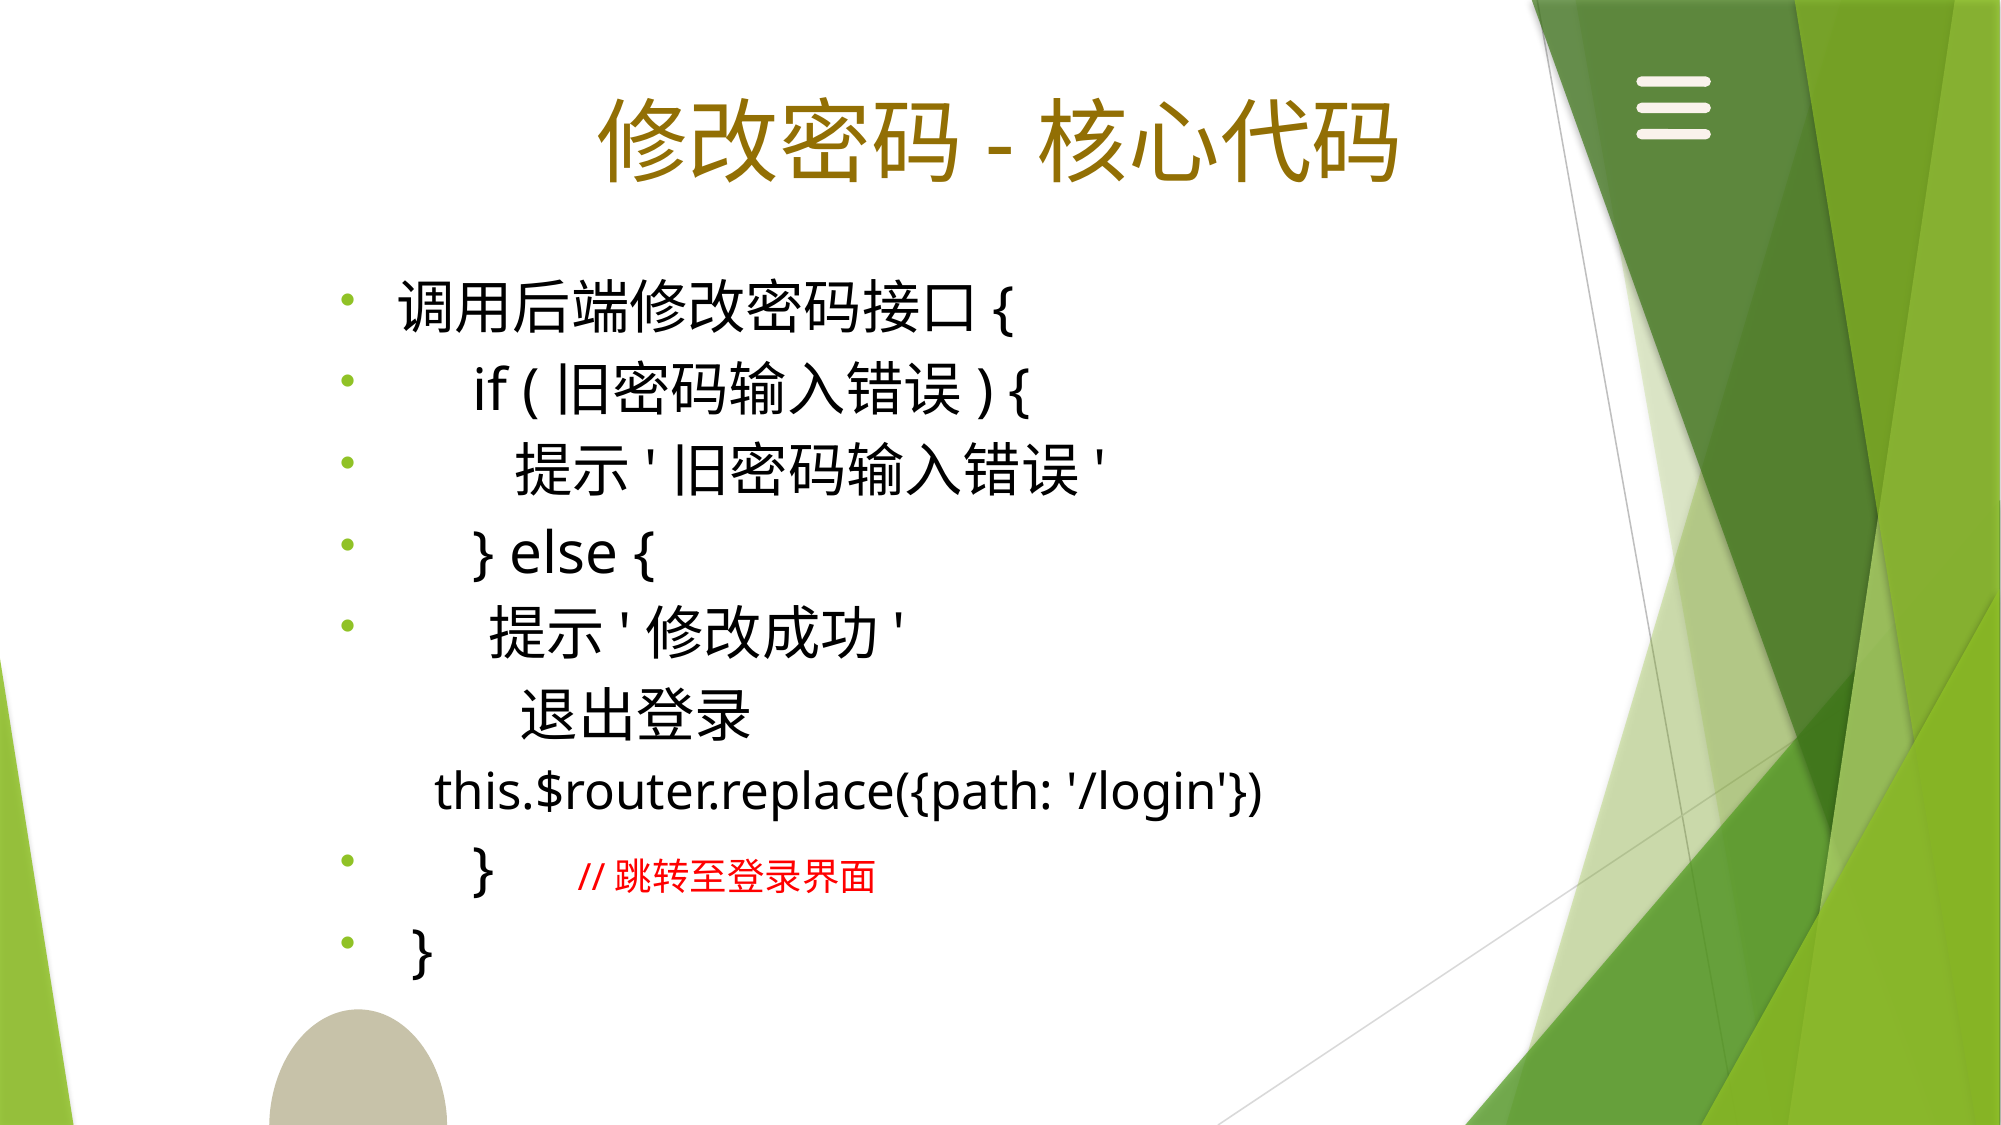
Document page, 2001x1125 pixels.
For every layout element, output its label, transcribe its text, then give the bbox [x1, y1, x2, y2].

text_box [1640, 80, 1707, 135]
list 调用后端修改密码接口{ if (旧密码输入错误) { 提示'旧密码输入错误' } else { 提示'修改成功' 退出登录 this.$router.replace({path: '/login'}) } } [324, 262, 1675, 1125]
title 修改密码-核心代码 [324, 45, 1675, 233]
text_box [267, 1016, 324, 1125]
text_box //跳转至登录界面 [563, 845, 944, 906]
